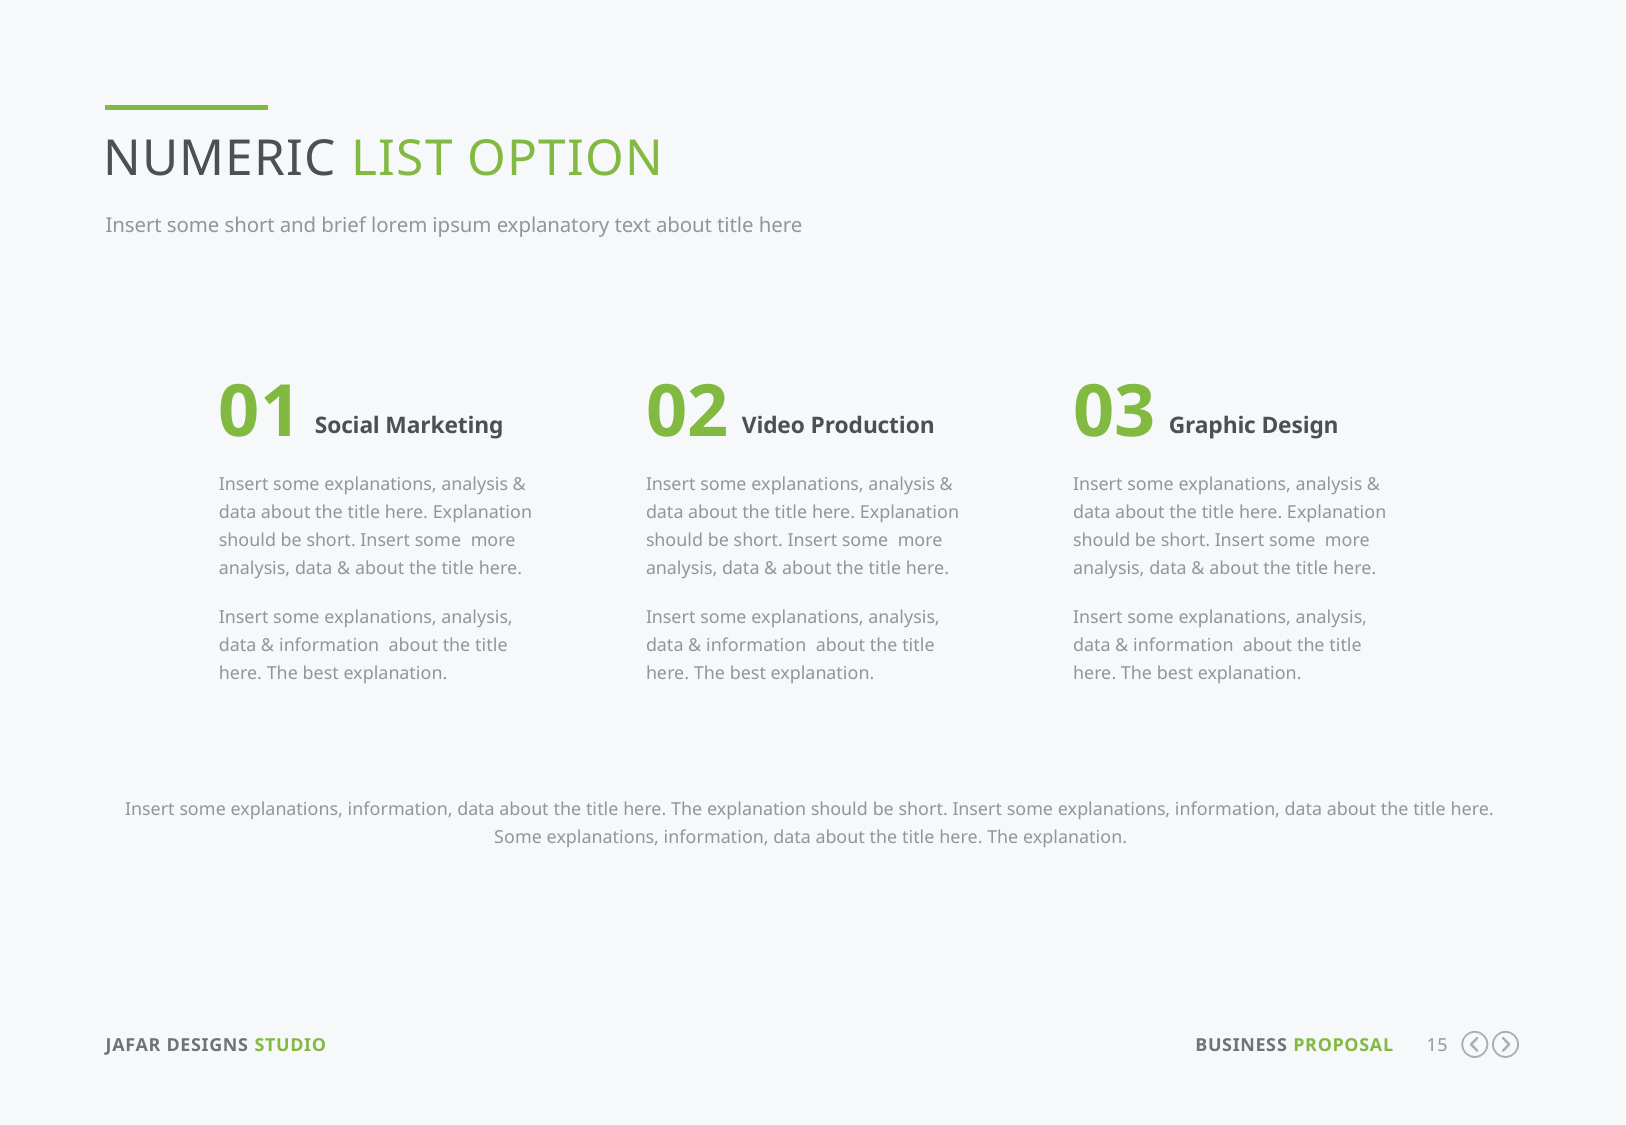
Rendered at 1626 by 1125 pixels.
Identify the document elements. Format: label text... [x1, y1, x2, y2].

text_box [645, 364, 979, 687]
text_box Insert some explanations, information, data about the title here. The explanation should be short. Insert some explanations, information, data about the title here. Some explanations, information, data about the title here. The explanation. [105, 791, 1518, 848]
list Numeric List Option [103, 125, 1518, 188]
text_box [218, 364, 552, 687]
list Insert some short and brief lorem ipsum explanatory text about title here [105, 209, 1519, 241]
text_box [1072, 364, 1406, 687]
